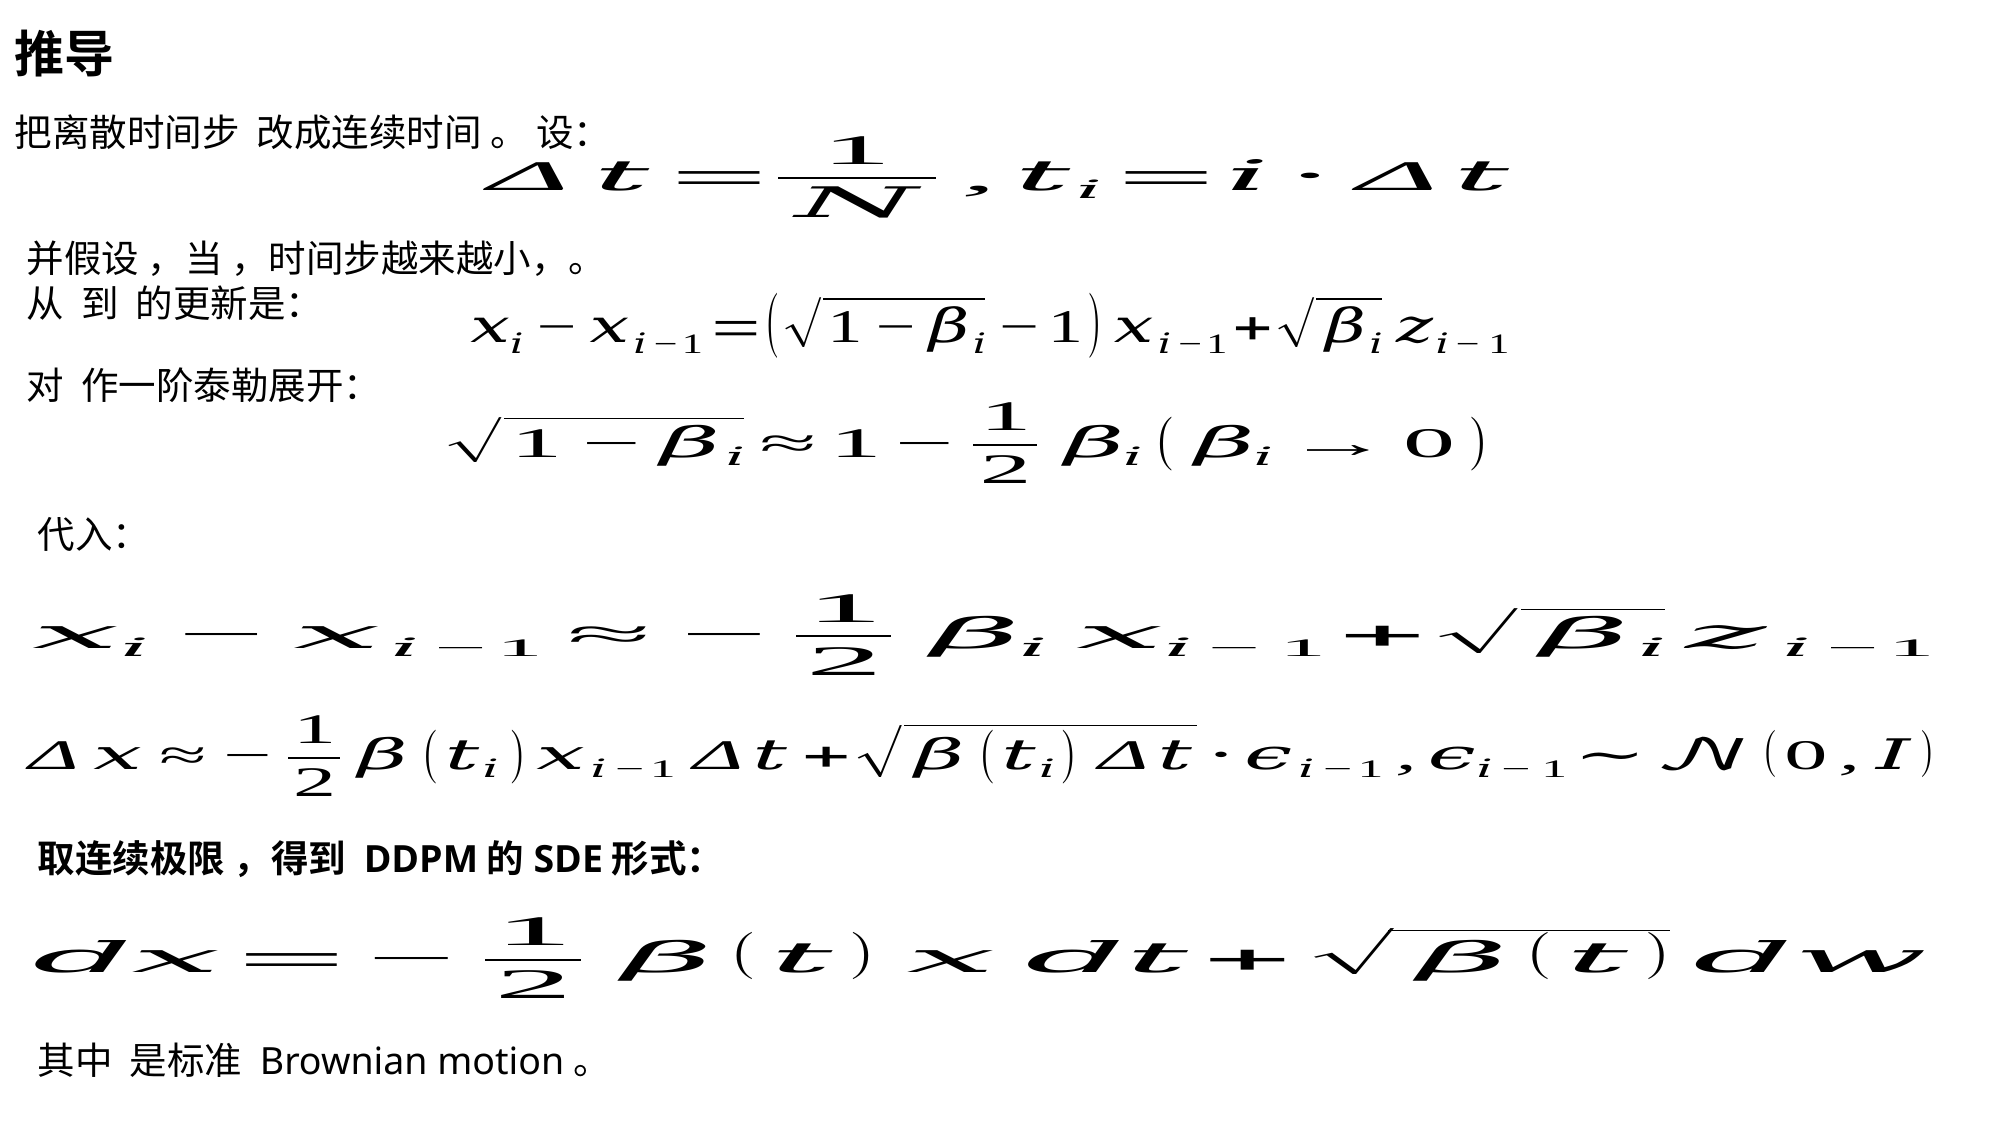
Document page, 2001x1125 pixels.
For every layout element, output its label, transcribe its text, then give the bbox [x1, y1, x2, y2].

text_box 推导 [0, 15, 1042, 90]
text_box 代入： [22, 503, 1938, 564]
